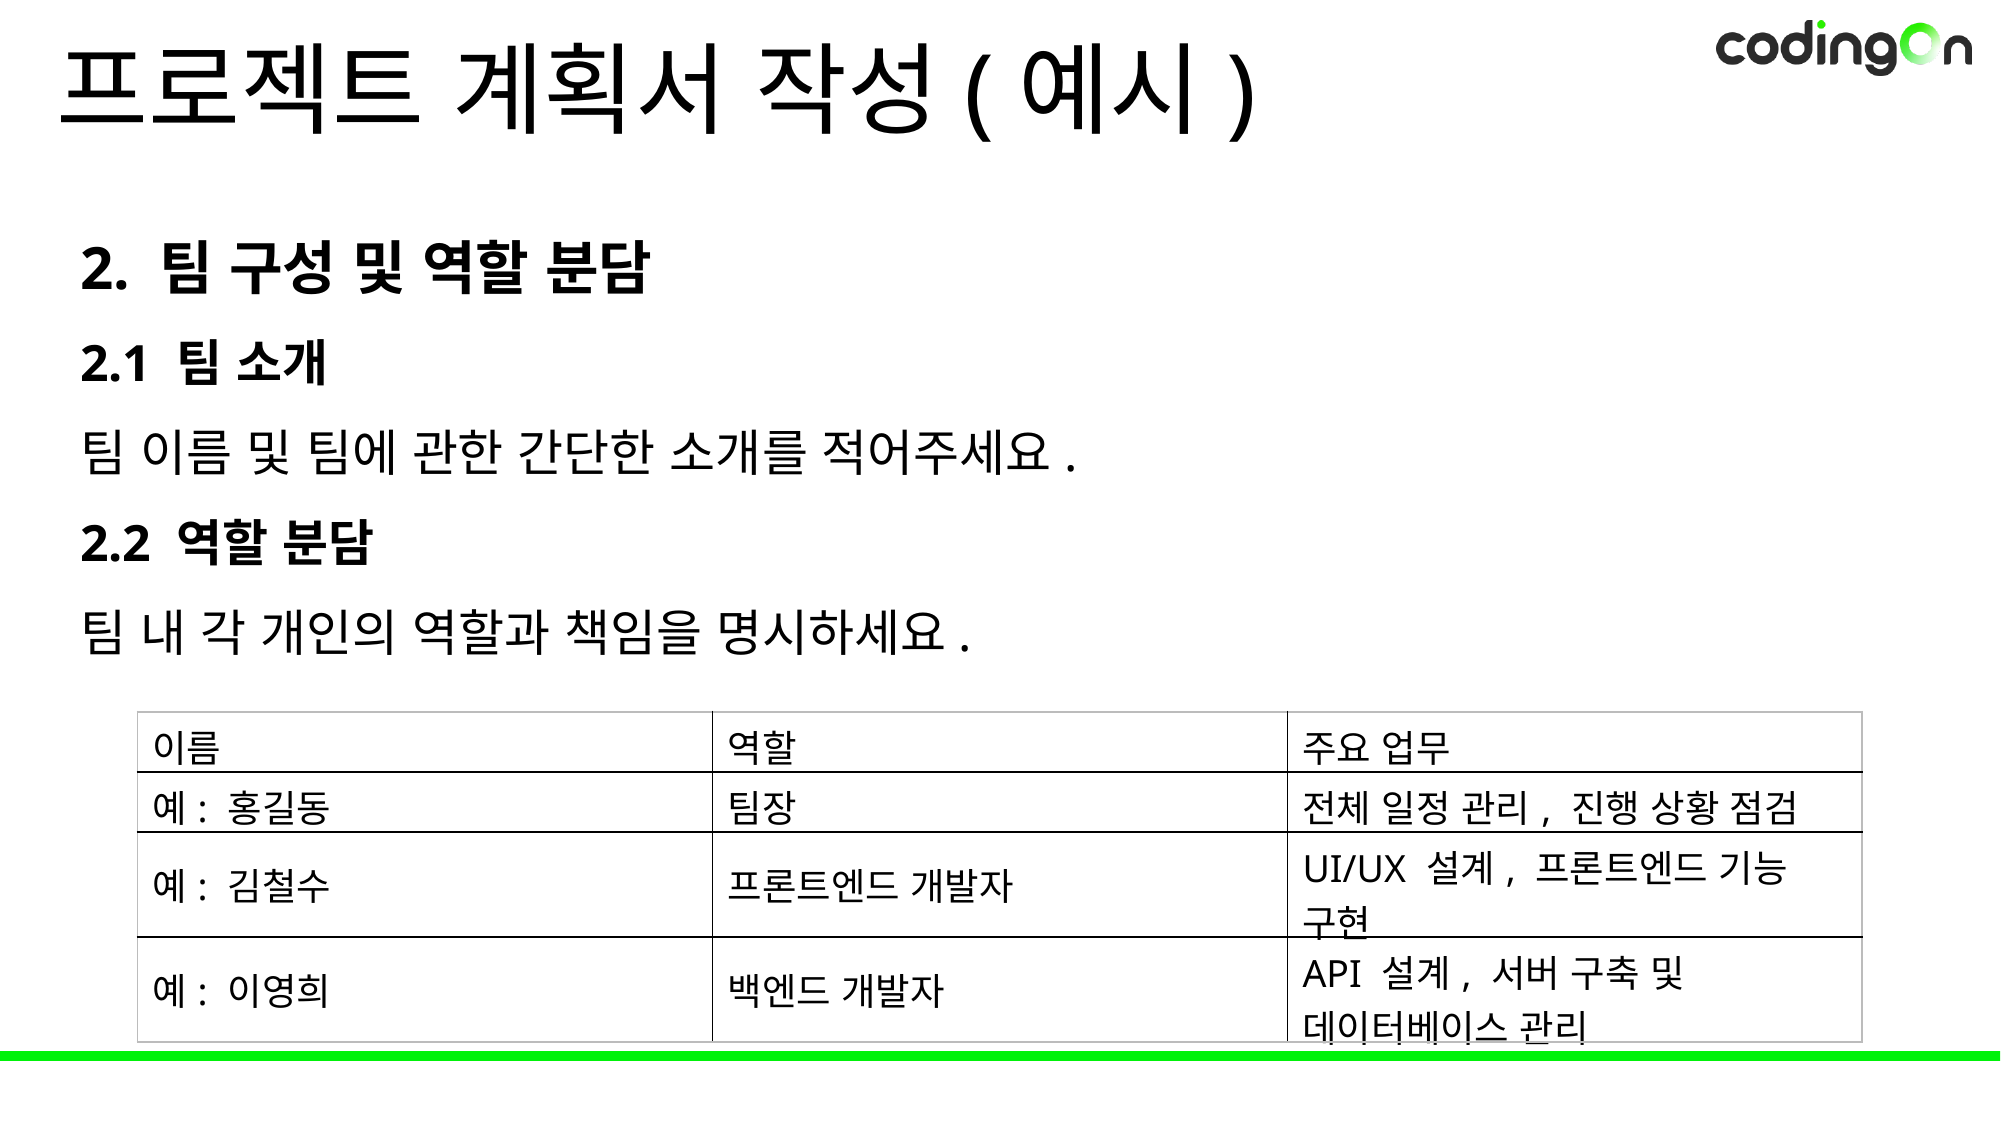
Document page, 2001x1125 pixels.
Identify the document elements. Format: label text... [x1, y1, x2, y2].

table_cell UI/UX 설계, 프론트엔드 기능 구현 [1288, 833, 1861, 936]
picture [1767, 20, 1972, 76]
table_header 이름 [138, 713, 712, 771]
table_cell 프론트엔드 개발자 [713, 833, 1287, 936]
table_cell 예: 이영희 [138, 938, 712, 1041]
table_header 주요 업무 [1288, 713, 1861, 771]
table_cell 예: 김철수 [138, 833, 712, 936]
title 프로젝트 계획서 작성(예시) [41, 0, 1767, 188]
table_cell 팀장 [713, 773, 1287, 831]
text_box 2. 팀 구성 및 역할 분담 2.1 팀 소개 팀 이름 및 팀에 관한 간단한 소개를 적어주세요. 2.2 역할 분담 팀 내 각 개인의 역할과 책임을 명시하세요. [65, 188, 1935, 669]
table_header 역할 [713, 713, 1287, 771]
table_cell API 설계, 서버 구축 및 데이터베이스 관리 [1288, 938, 1861, 1041]
table_cell 전체 일정 관리, 진행 상황 점검 [1288, 773, 1861, 831]
table_cell 예: 홍길동 [138, 773, 712, 831]
table_cell 백엔드 개발자 [713, 938, 1287, 1041]
